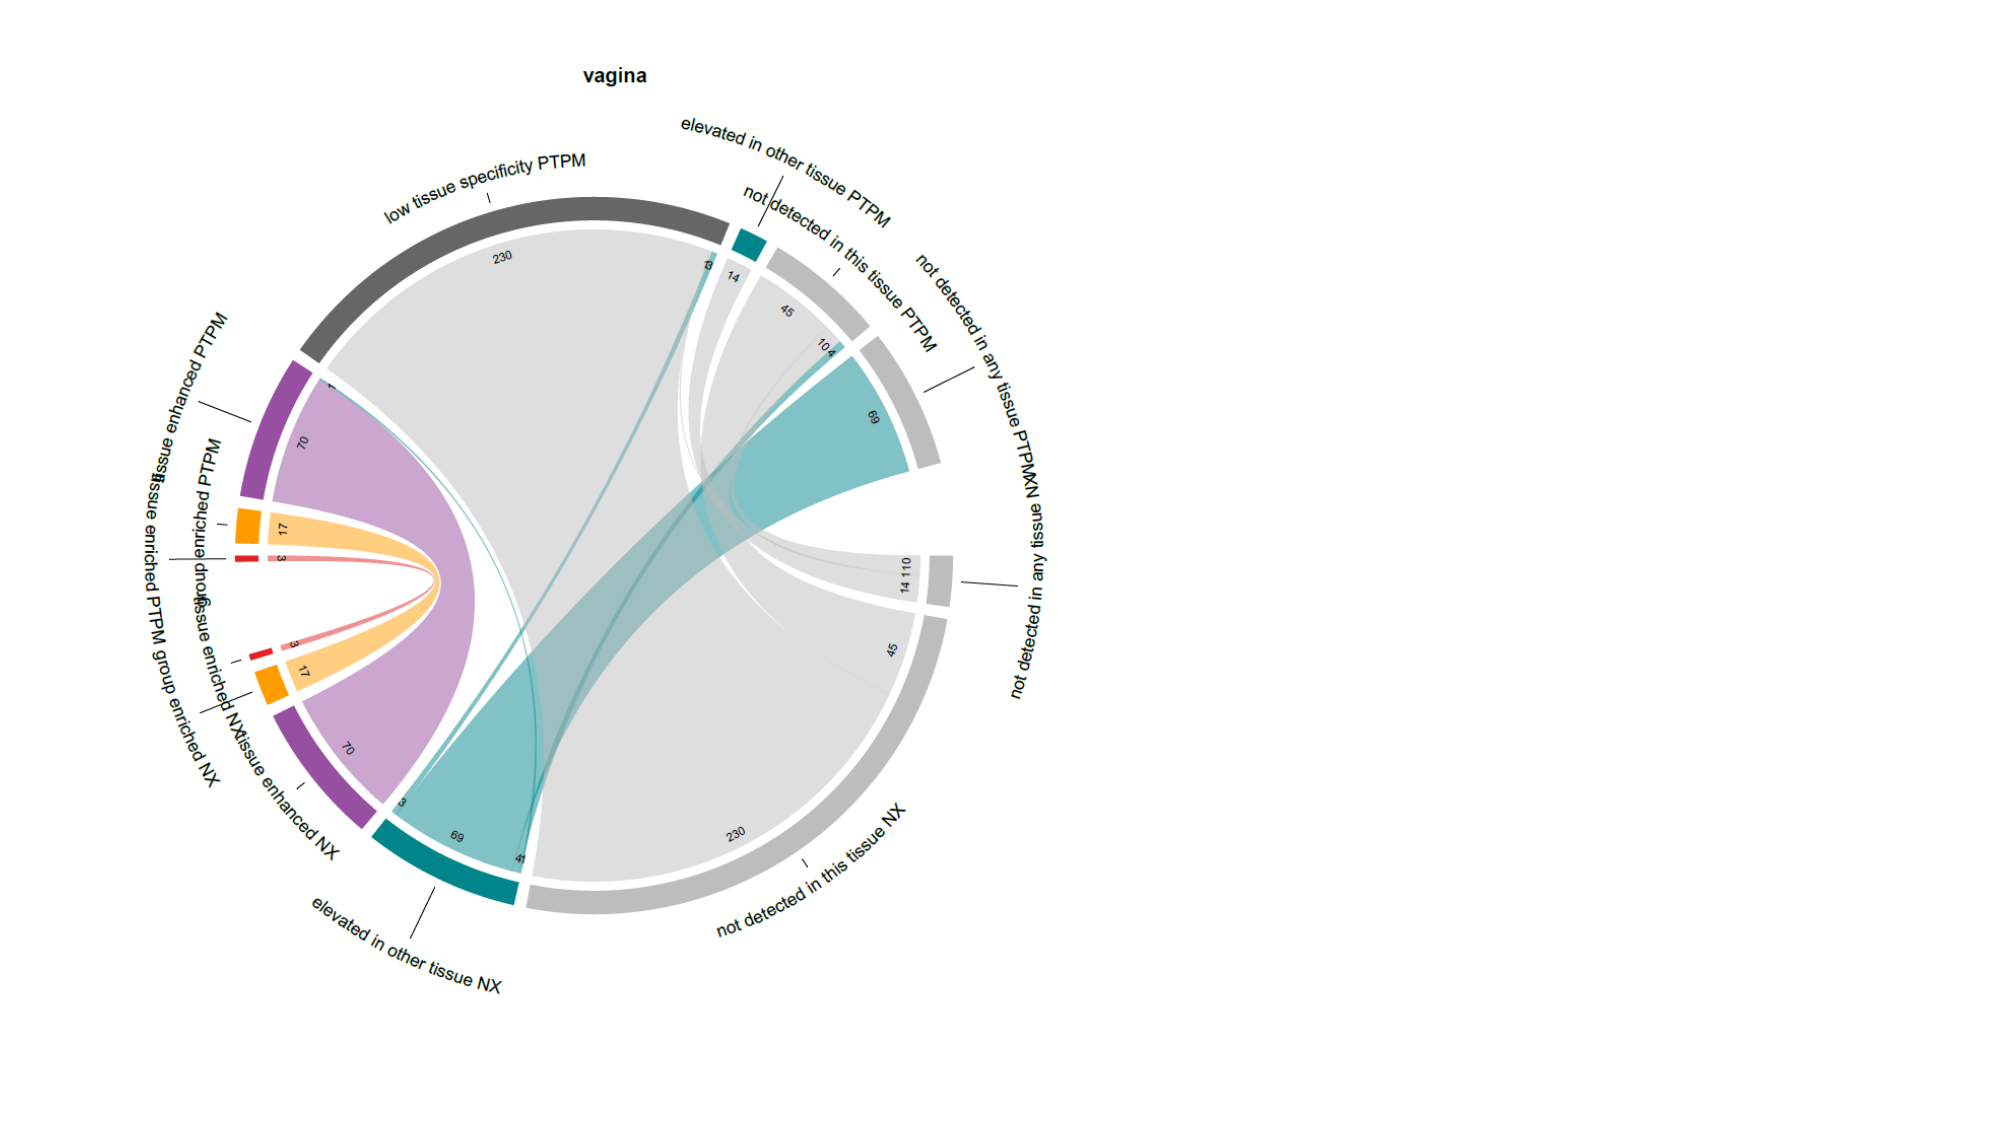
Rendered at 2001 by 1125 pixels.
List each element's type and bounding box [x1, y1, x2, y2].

picture [93, 56, 1088, 1044]
